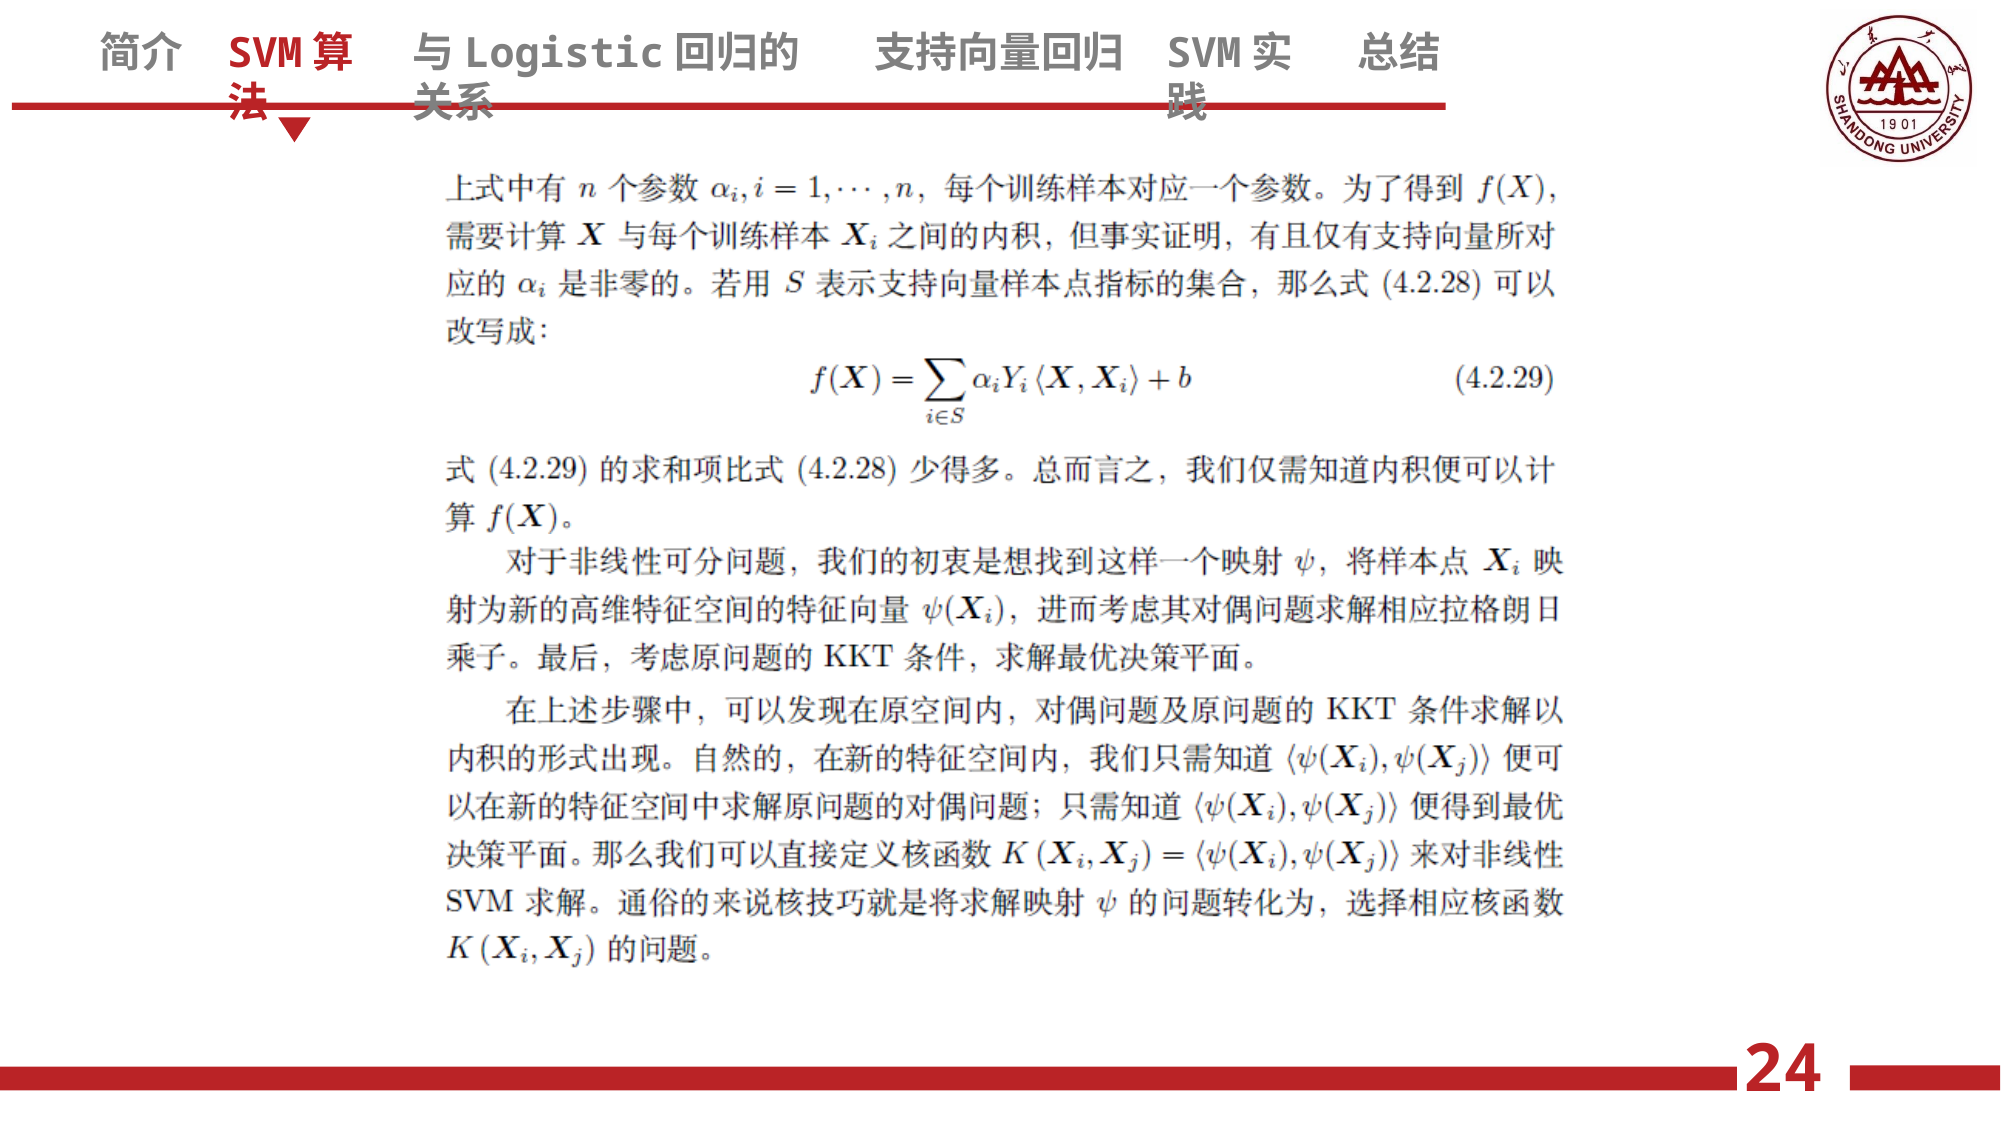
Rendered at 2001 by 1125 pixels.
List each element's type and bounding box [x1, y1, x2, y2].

picture [441, 165, 1559, 535]
picture [446, 541, 1569, 969]
picture [1820, 9, 1977, 167]
